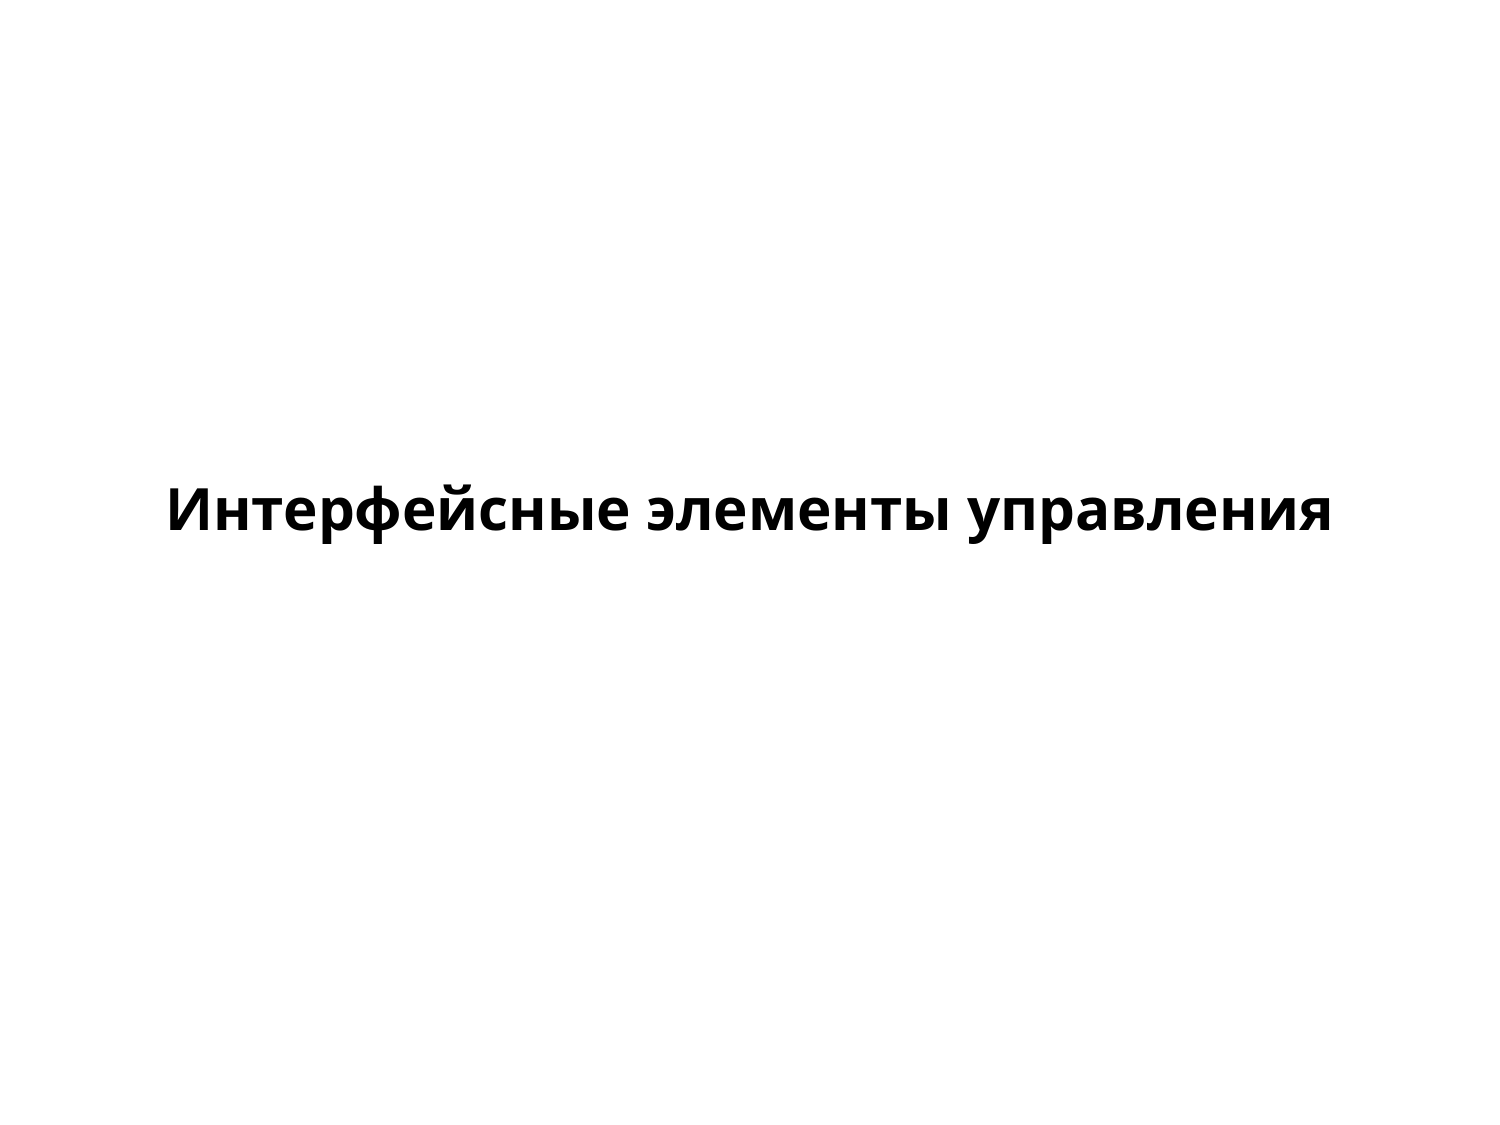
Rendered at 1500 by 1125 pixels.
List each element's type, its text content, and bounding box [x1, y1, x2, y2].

text_box Интерфейсные элементы управления [17, 464, 1483, 550]
